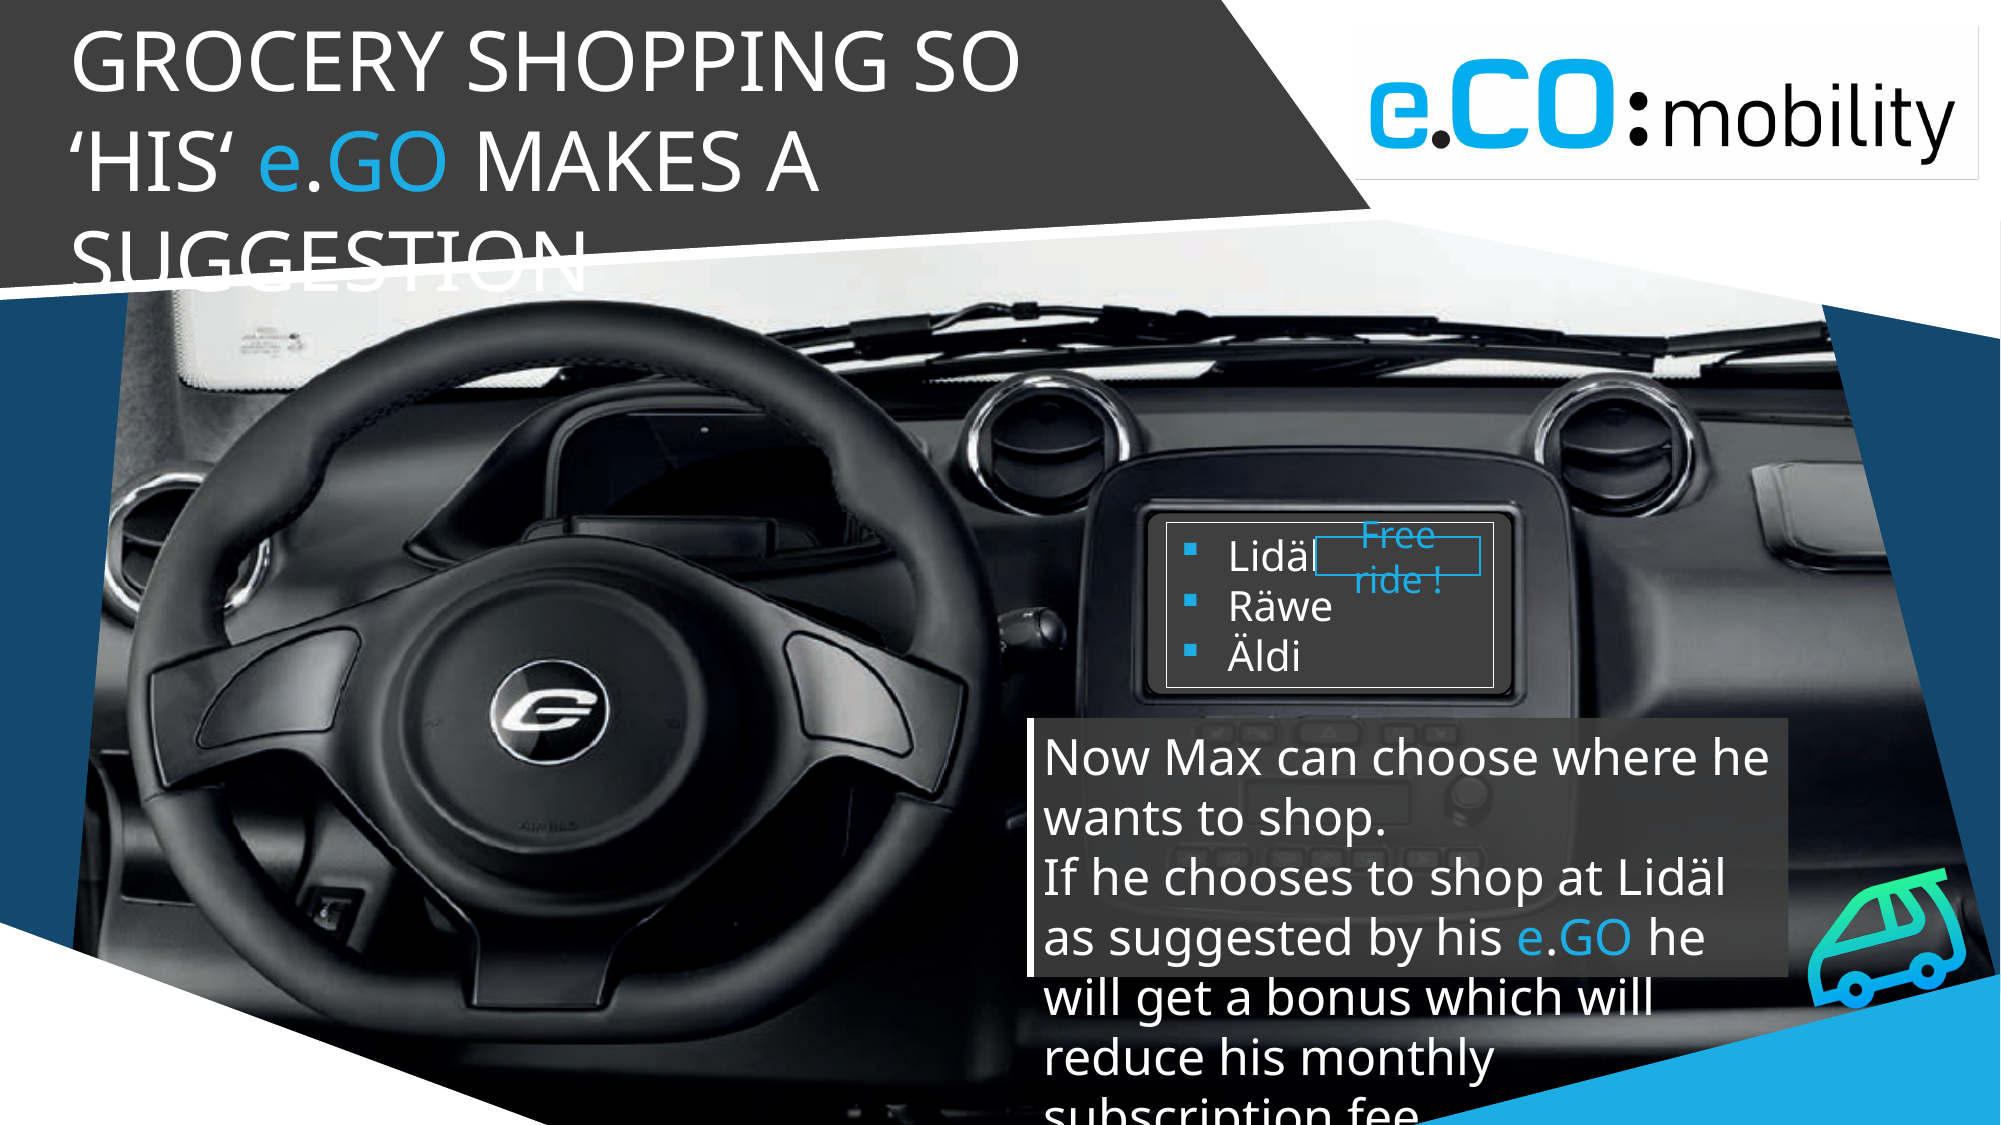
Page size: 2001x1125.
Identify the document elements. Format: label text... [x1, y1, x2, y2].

picture [1312, 1111, 1326, 1125]
picture [1107, 1111, 1121, 1125]
picture [1355, 27, 1979, 180]
text_box MAX WANTS TO GO GROCERY SHOPPING SO ‘HIS‘ e.GO MAKES A SUGGESTION [54, 0, 1198, 316]
picture [1220, 1111, 1234, 1125]
picture [1399, 1111, 1413, 1119]
picture [1280, 1111, 1296, 1125]
picture [1371, 1111, 1385, 1119]
text_box Free ride ! [1315, 536, 1481, 576]
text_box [1029, 717, 1789, 978]
text_box Lidäl Räwe Äldi [1166, 522, 1494, 688]
picture [73, 220, 1995, 1125]
